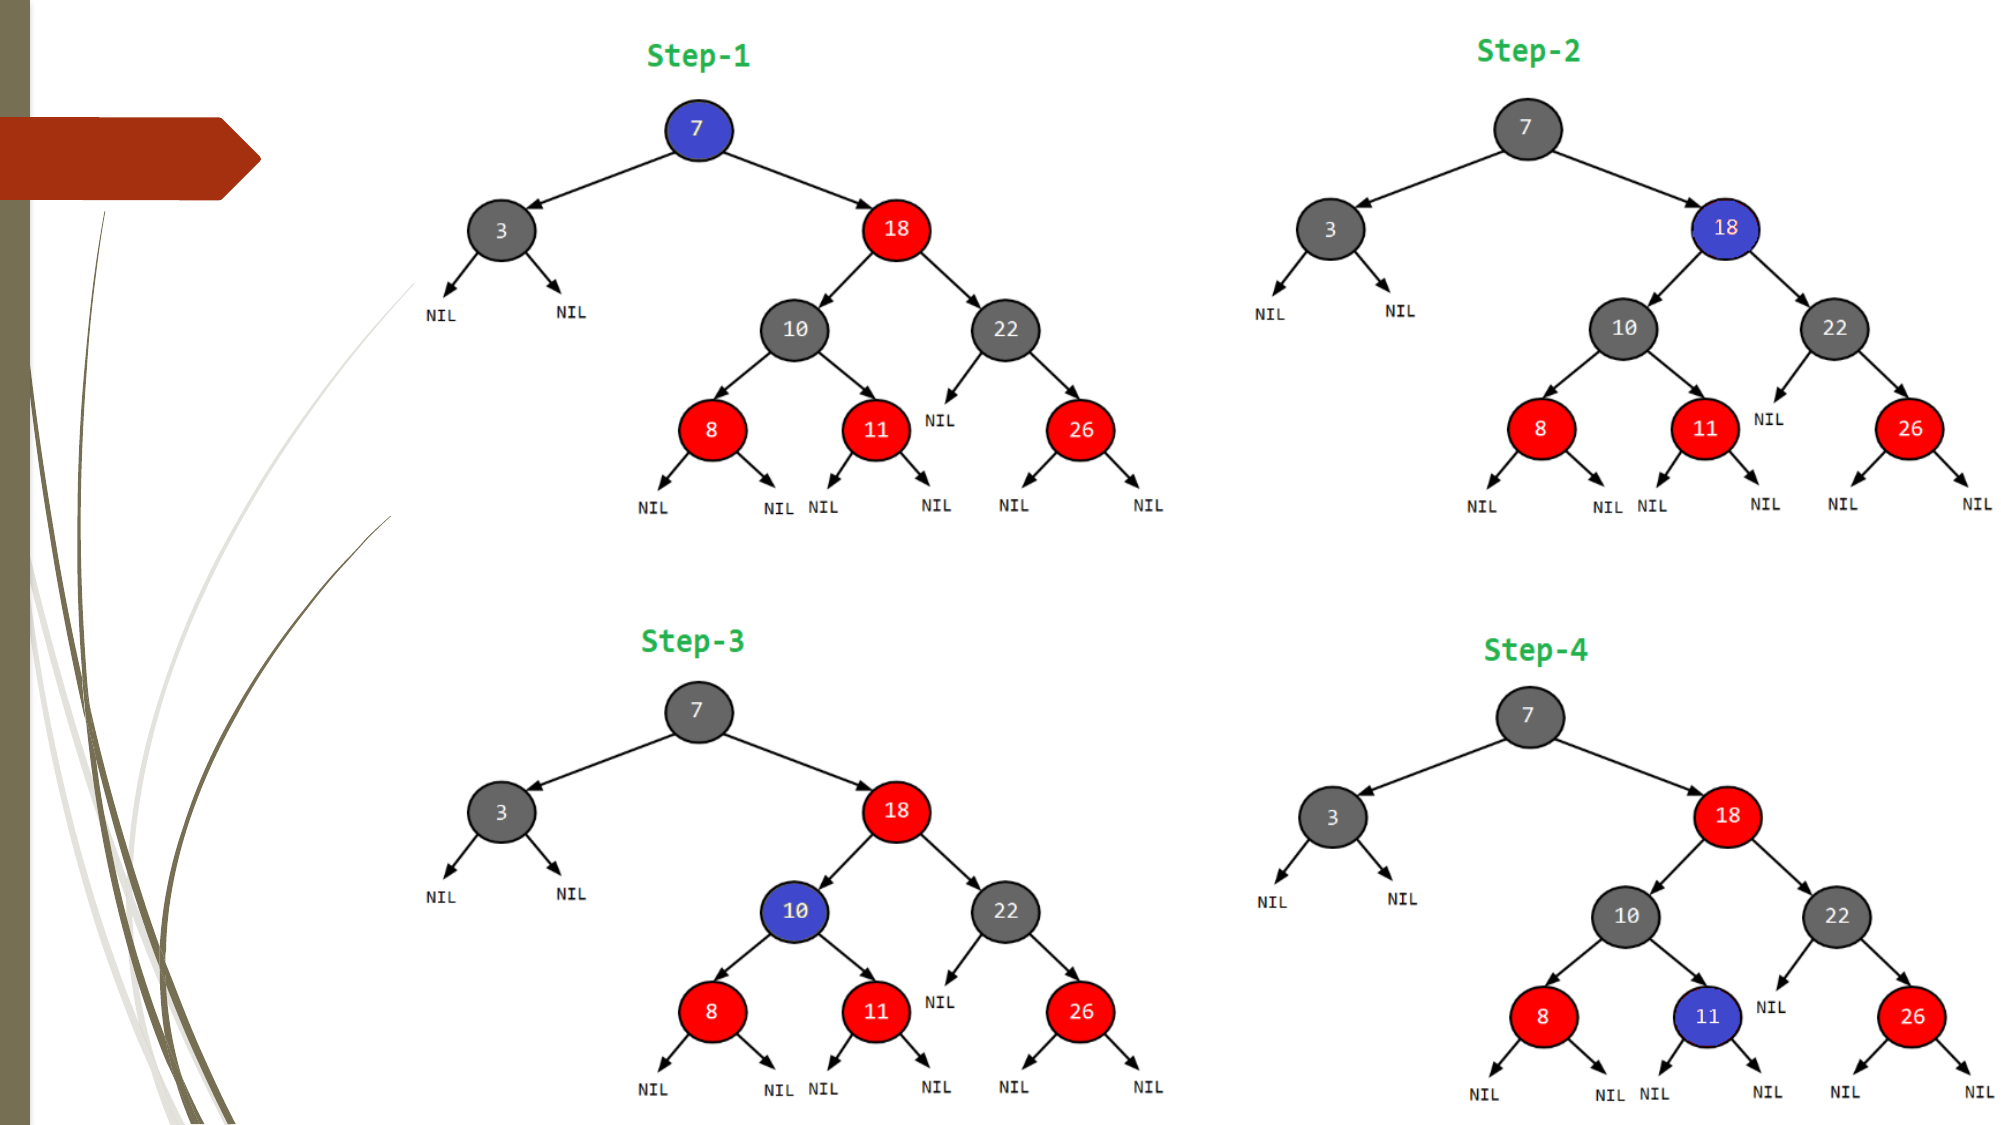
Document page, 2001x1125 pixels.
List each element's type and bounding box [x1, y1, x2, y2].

picture [414, 14, 2000, 1111]
